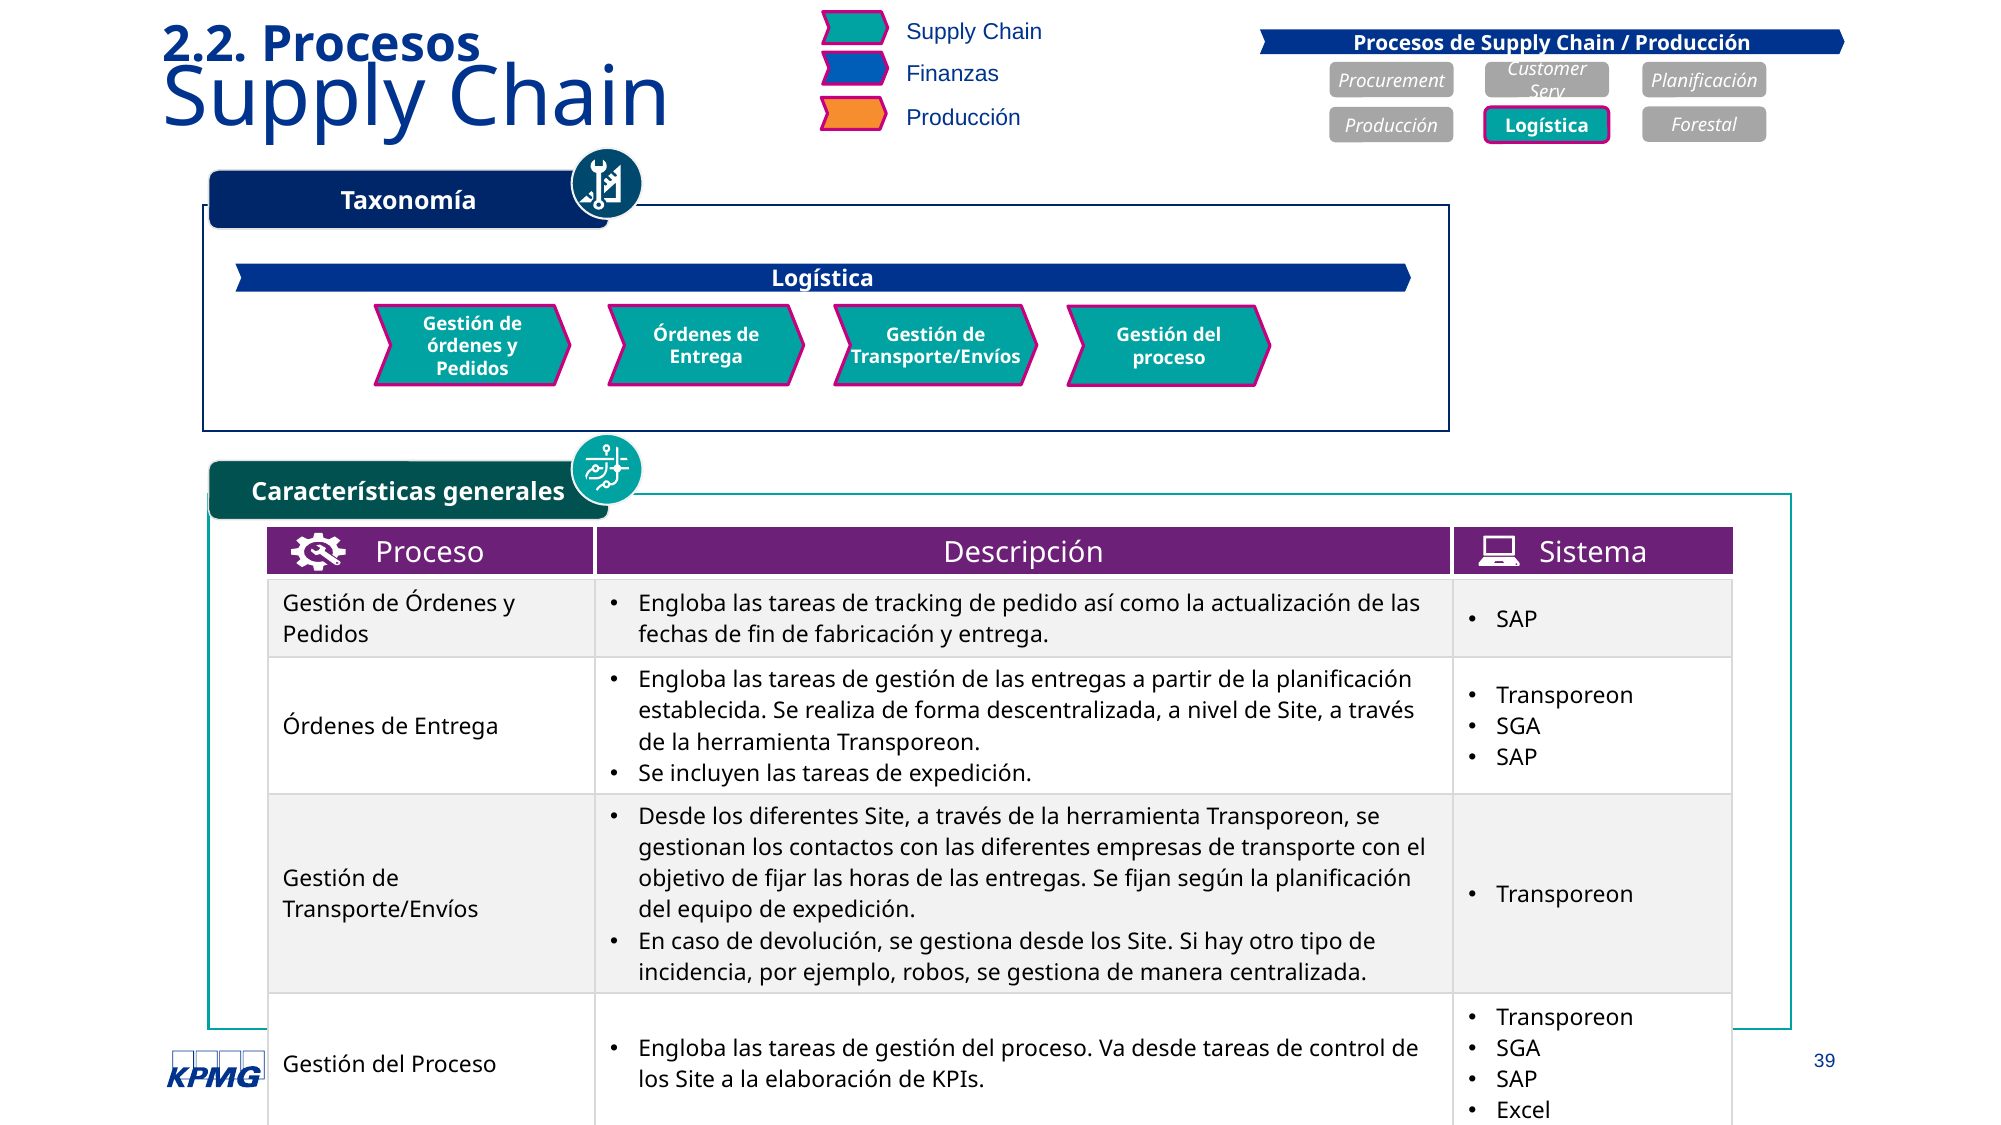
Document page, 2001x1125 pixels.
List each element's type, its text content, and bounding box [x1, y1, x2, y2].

title 2.2. Procesos Supply Chain [162, 27, 1554, 141]
text_box Logística [232, 261, 1414, 294]
text_box [1478, 535, 1520, 566]
text_box Taxonomía [208, 169, 609, 230]
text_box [1259, 29, 1845, 143]
table_header SAP [1454, 580, 1731, 656]
text_box Descripción [597, 527, 1450, 574]
text_box [208, 493, 1792, 1029]
table_cell Transporeon SGA SAP Excel [1454, 994, 1731, 1125]
table_cell Engloba las tareas de gestión del proceso. Va desde tareas de control de los Site a la elaboración de KPIs. [596, 994, 1452, 1125]
text_box [203, 204, 1449, 431]
table_cell Engloba las tareas de gestión de las entregas a partir de la planificación establecida. Se realiza de forma descentralizada, a nivel de Site, a través de la herramienta Transporeon. Se incluyen las tareas de expedición. [596, 658, 1452, 793]
text_box Proceso [267, 527, 593, 574]
table_cell Órdenes de Entrega [269, 658, 594, 793]
text_box Gestión de Transporte/Envíos [834, 305, 1037, 385]
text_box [291, 532, 346, 571]
table_cell Transporeon [1454, 795, 1731, 992]
text_box Gestión del proceso [1067, 306, 1271, 386]
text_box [208, 433, 643, 520]
table_header Gestión de Órdenes y Pedidos [269, 580, 594, 656]
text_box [571, 147, 643, 219]
text_box Órdenes de Entrega [608, 305, 804, 385]
table_cell Gestión del Proceso [269, 994, 594, 1125]
table_cell Gestión de Transporte/Envíos [269, 795, 594, 992]
table_cell Transporeon SGA SAP [1454, 658, 1731, 793]
text_box Gestión de órdenes y Pedidos [375, 305, 570, 385]
table_header Engloba las tareas de tracking de pedido así como la actualización de las fechas de fin de fabricación y entrega. [596, 580, 1452, 656]
table_cell Desde los diferentes Site, a través de la herramienta Transporeon, se gestionan los contactos con las diferentes empresas de transporte con el objetivo de fijar las horas de las entregas. Se fijan según la planificación del equipo de expedición. En caso de devolución, se gestiona desde los Site. Si hay otro tipo de incidencia, por ejemplo, robos, se gestiona de manera centralizada. [596, 795, 1452, 992]
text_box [821, 7, 1169, 130]
text_box Sistema [1454, 527, 1733, 574]
